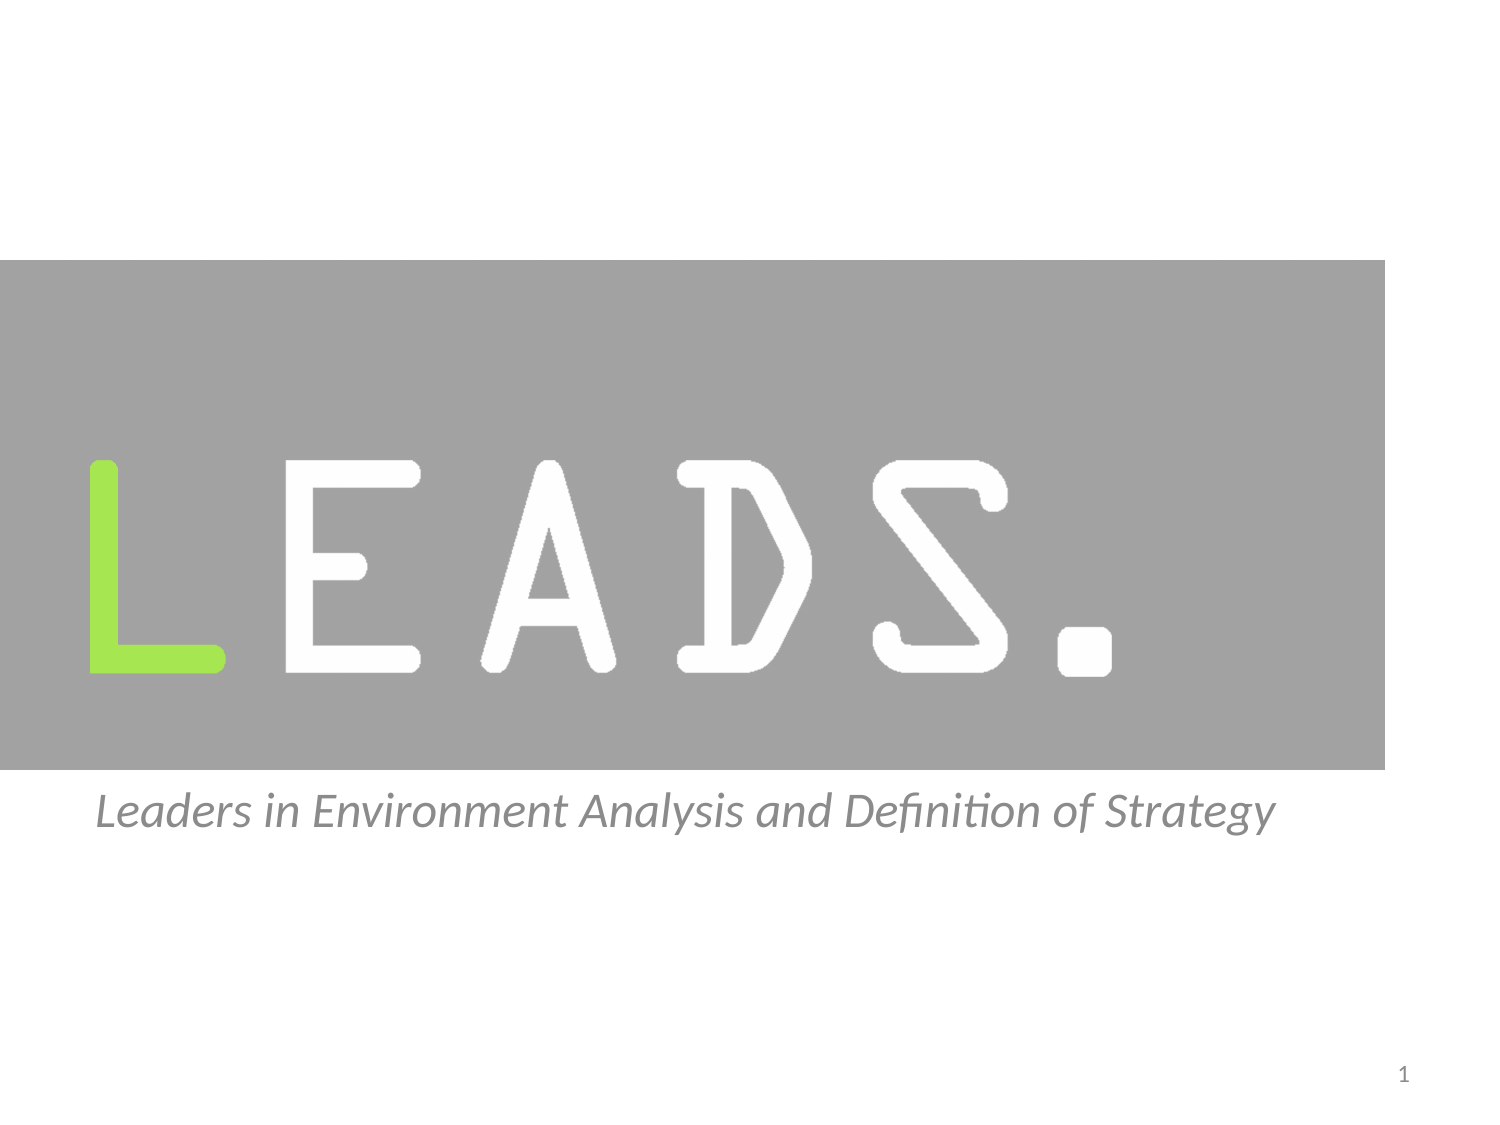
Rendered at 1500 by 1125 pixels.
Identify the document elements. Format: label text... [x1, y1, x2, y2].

slide_number 1 [1074, 1042, 1425, 1103]
subtitle Leaders in Environment Analysis and Definition of Strategy [34, 777, 1337, 925]
picture [0, 260, 1385, 770]
